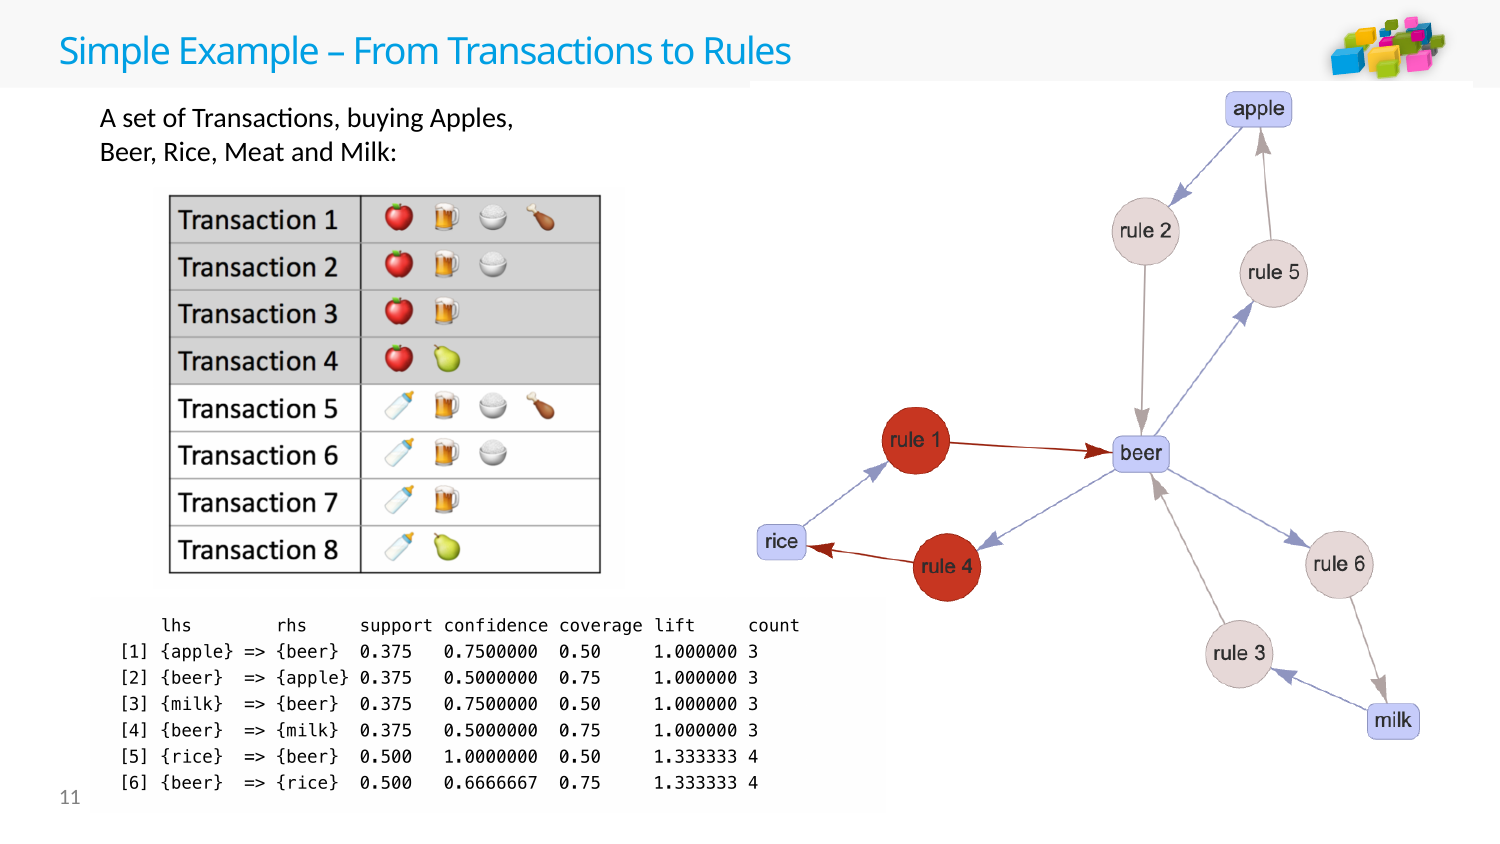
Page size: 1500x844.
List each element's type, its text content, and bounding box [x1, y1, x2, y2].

picture [153, 187, 625, 589]
list A set of Transactions, buying Apples, Beer, Rice, Meat and Milk: [84, 92, 556, 226]
picture [89, 81, 1474, 814]
title Simple Example – From Transactions to Rules [58, 31, 1267, 73]
